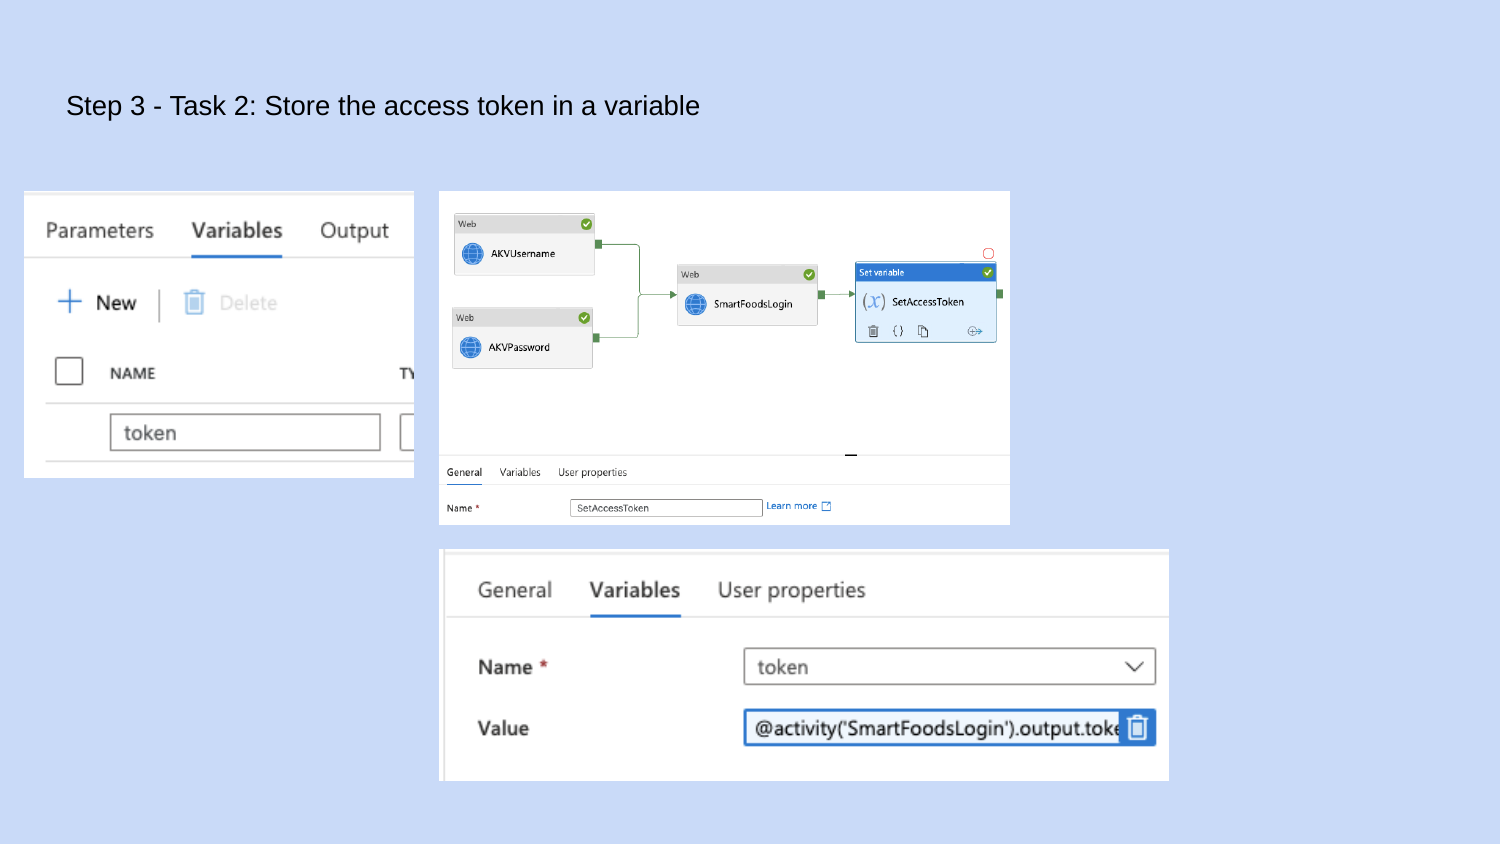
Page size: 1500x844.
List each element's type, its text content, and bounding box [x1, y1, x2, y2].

picture [438, 191, 1010, 525]
picture [24, 191, 415, 479]
title Step 3 - Task 2: Store the access token in a variable [51, 72, 1449, 167]
picture [438, 549, 1169, 782]
